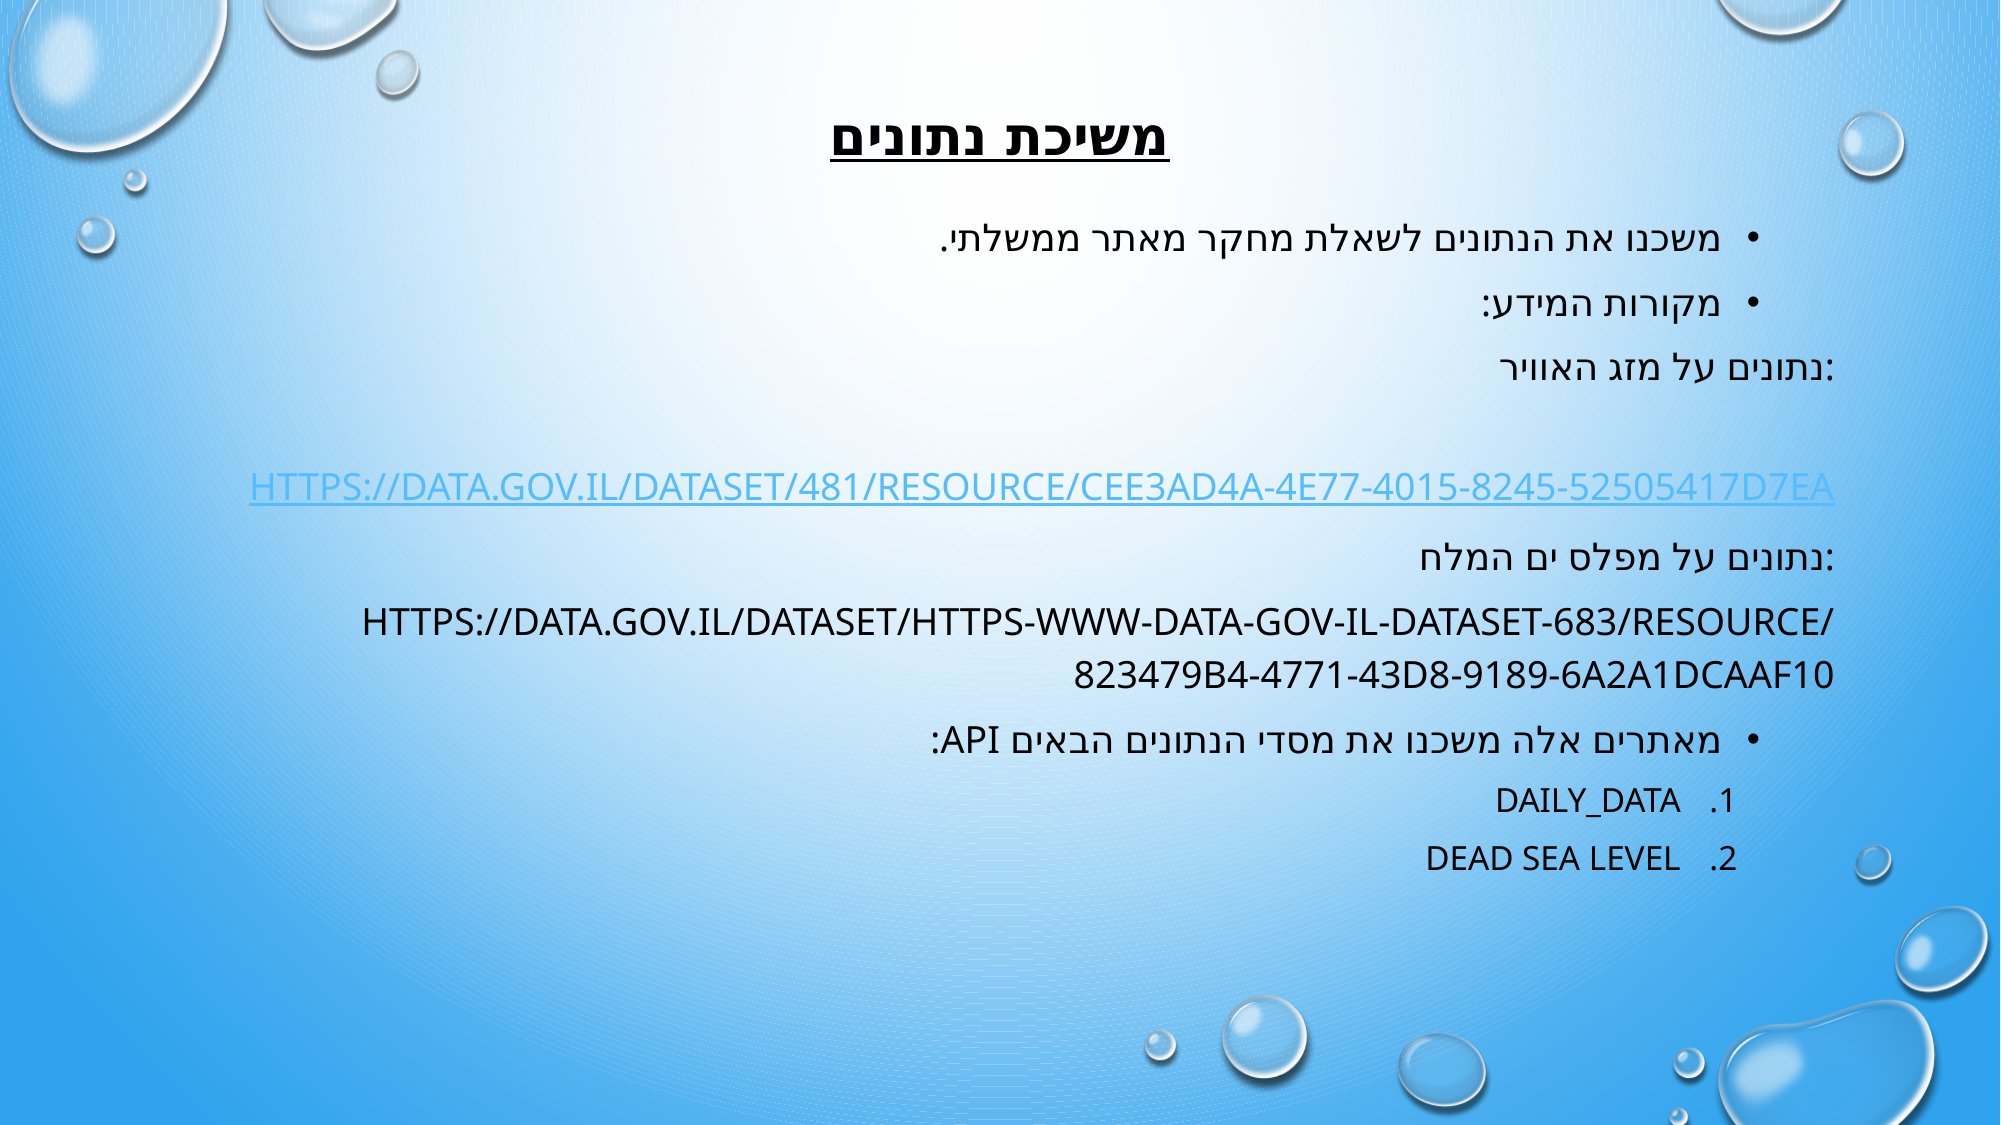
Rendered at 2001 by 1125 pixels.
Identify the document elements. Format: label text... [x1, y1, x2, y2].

title משיכת נתונים [149, 101, 1851, 175]
picture [0, 0, 2000, 1125]
list משכנו את הנתונים לשאלת מחקר מאתר ממשלתי. מקורות המידע: נתונים על מזג האוויר: https://data.gov.il/dataset/481/resource/cee3ad4a-4e77-4015-8245-52505417d7ea נתונים על מפלס ים המלח: https://data.gov.il/dataset/https-www-data-gov-il-dataset-683/resource/823479b4-4771-43d8-9189-6a2a1dcaaf10 מאתרים אלה משכנו את מסדי הנתונים הבאים API: Daily_Data DEAD SEA LEVEL [149, 197, 1850, 950]
